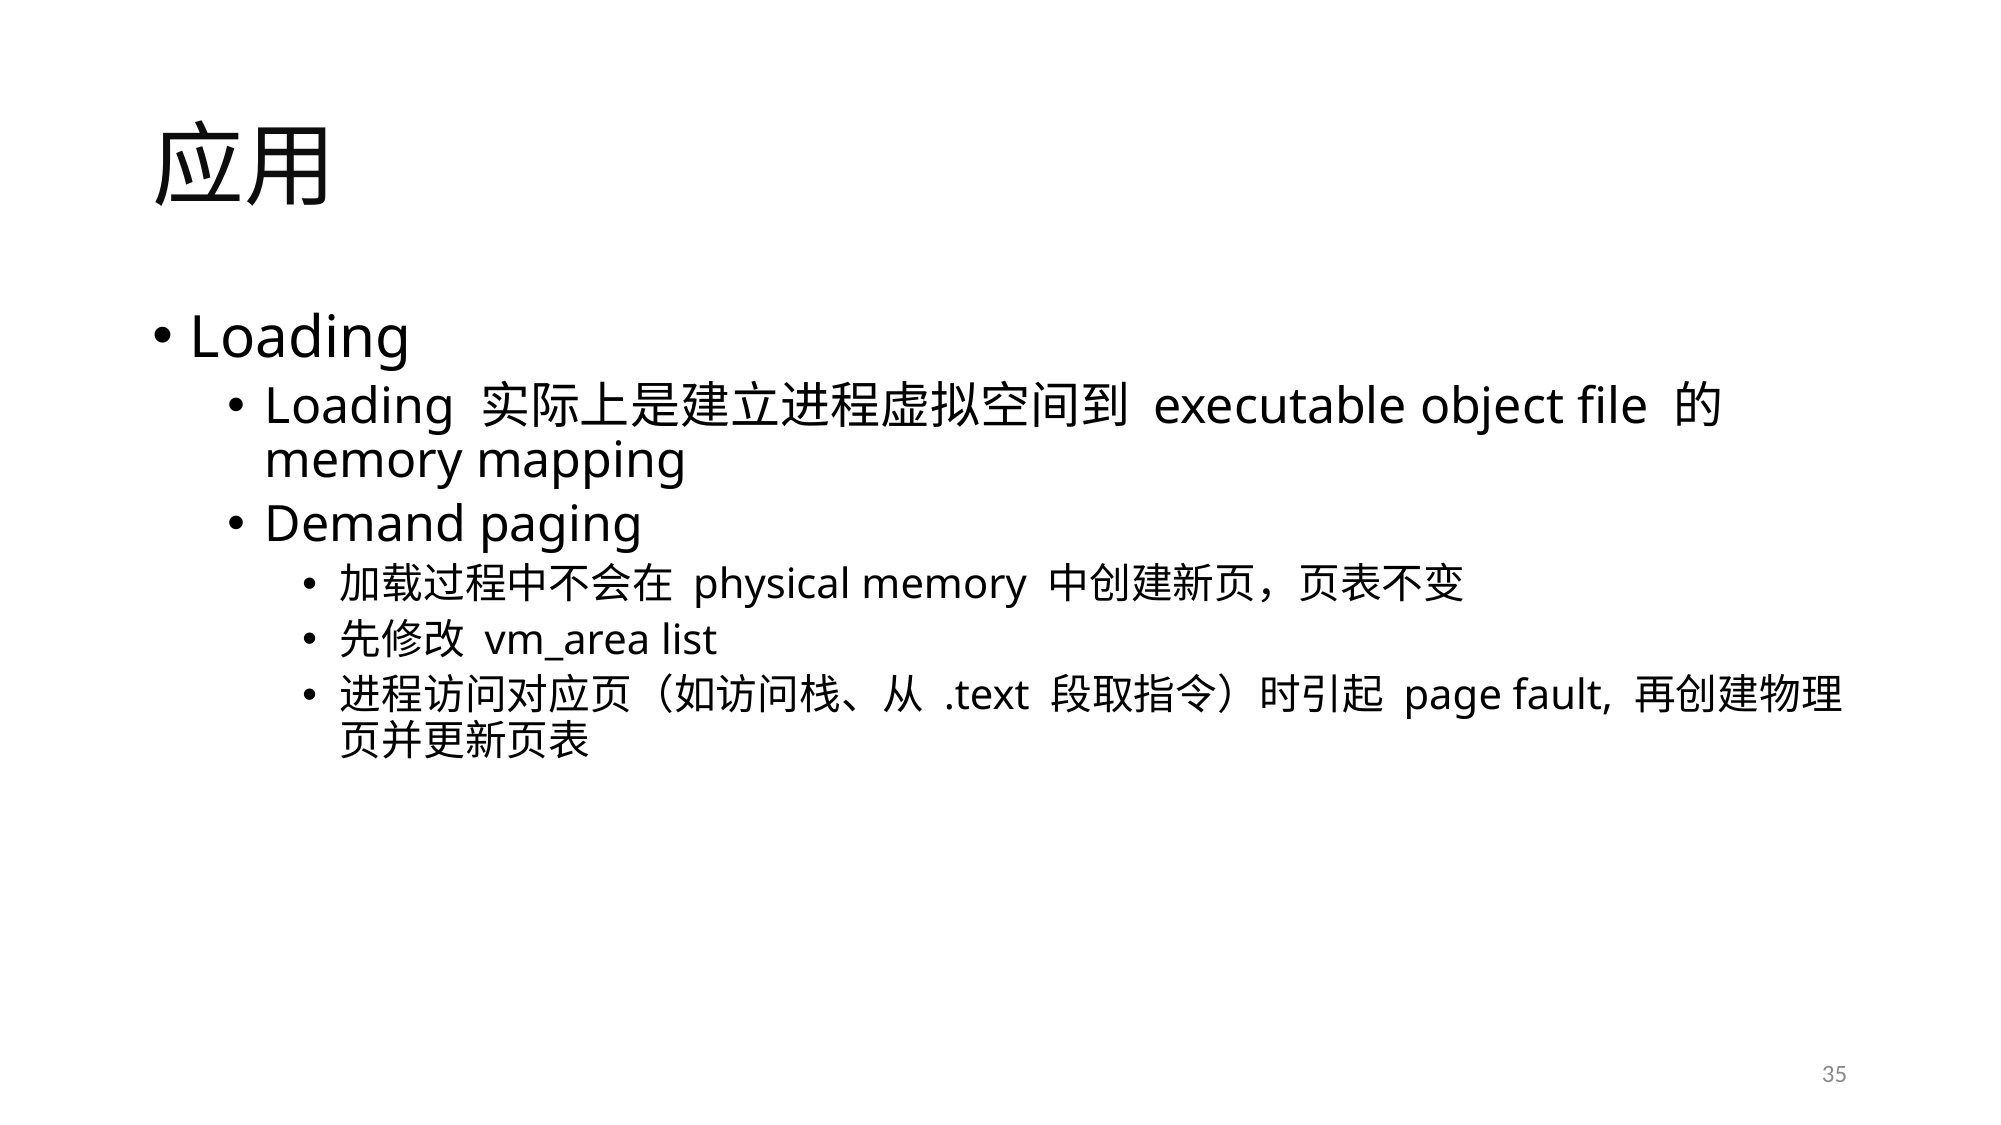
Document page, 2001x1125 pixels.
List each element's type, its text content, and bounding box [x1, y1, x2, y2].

list Loading Loading 实际上是建立进程虚拟空间到 executable object file 的 memory mapping Demand paging 加载过程中不会在 physical memory 中创建新页，页表不变 先修改 vm_area list 进程访问对应页（如访问栈、从 .text 段取指令）时引起 page fault, 再创建物理页并更新页表 [137, 299, 1863, 1014]
slide_number 35 [1412, 1042, 1863, 1103]
title 应用 [137, 59, 1863, 278]
